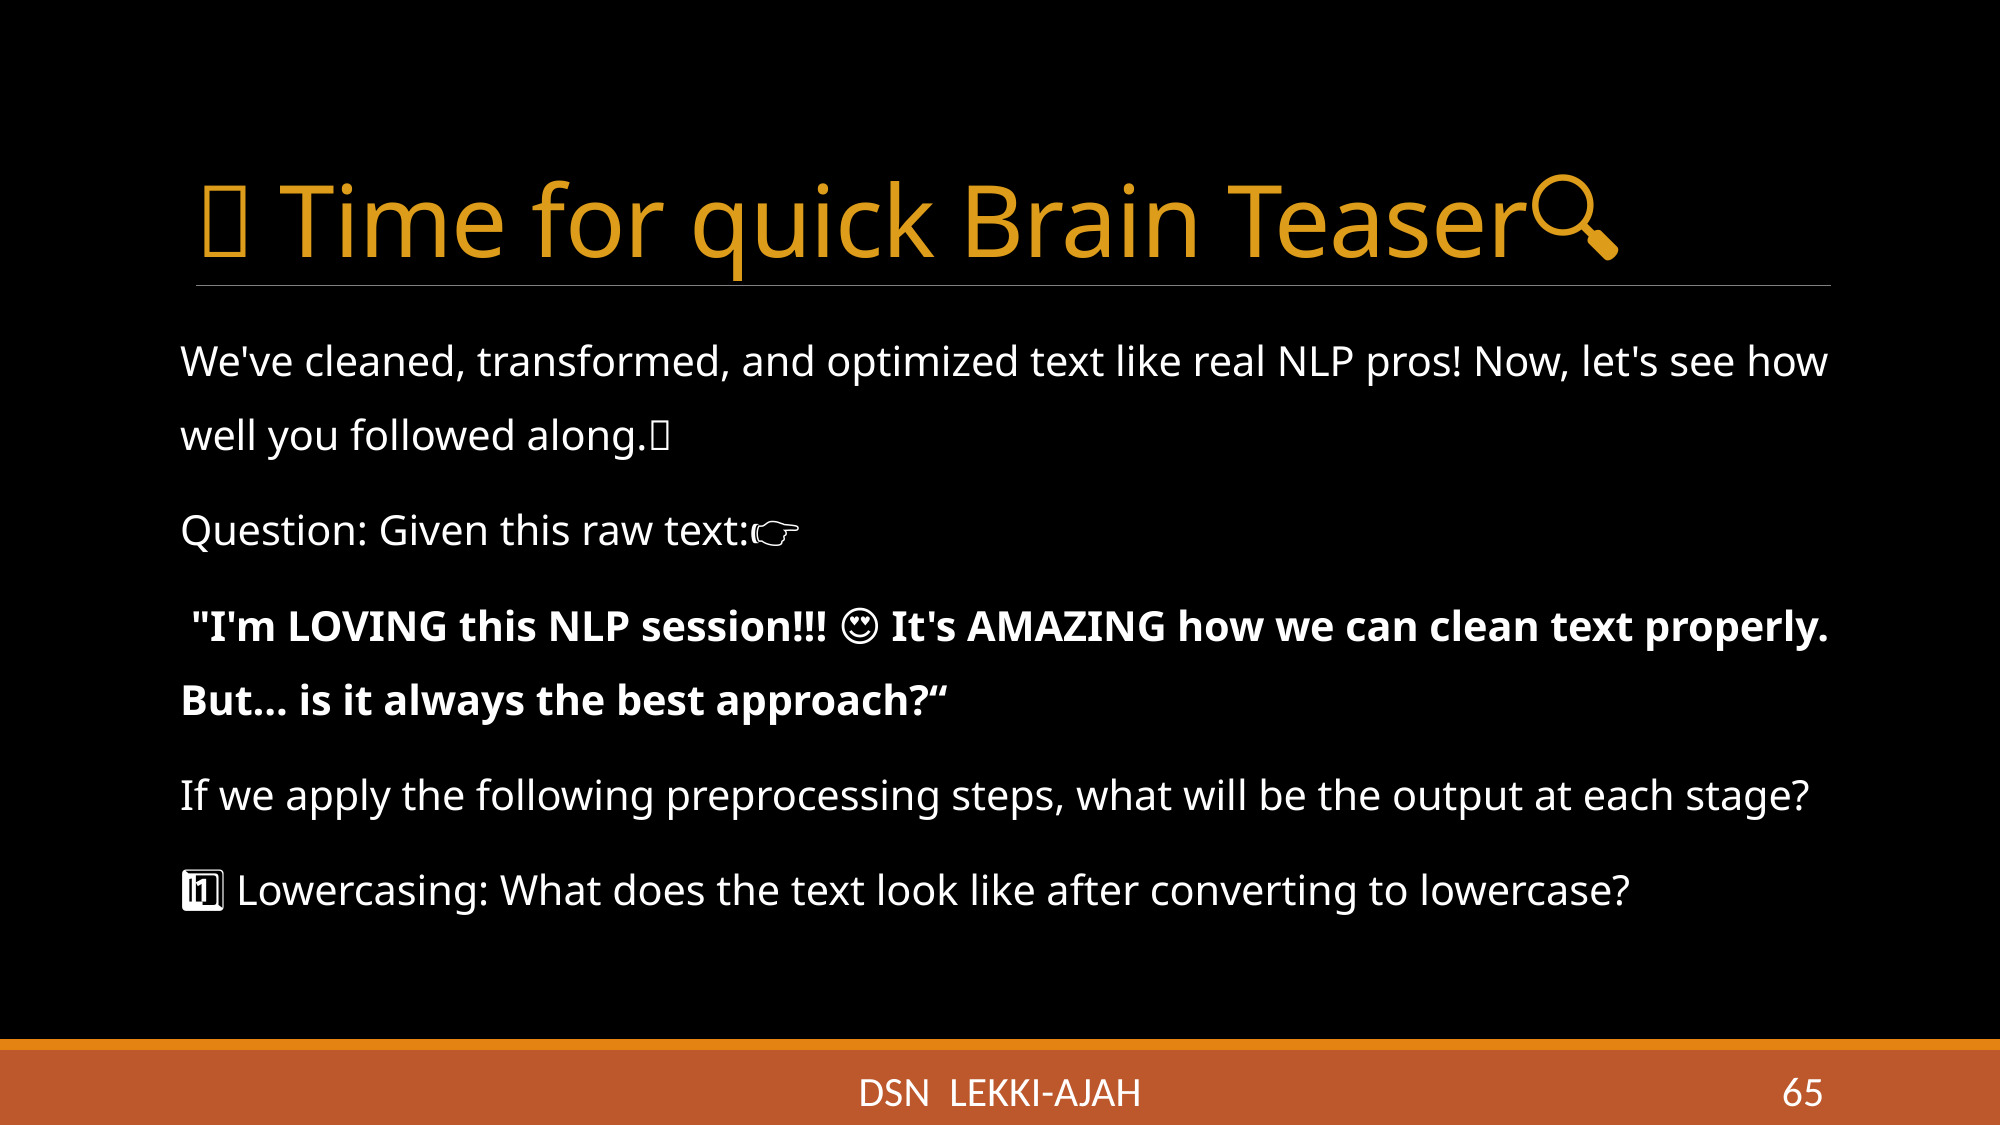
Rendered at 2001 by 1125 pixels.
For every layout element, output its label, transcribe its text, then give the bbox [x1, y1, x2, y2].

list We've cleaned, transformed, and optimized text like real NLP pros! Now, let's see how well you followed along.🧐 Question: Given this raw text:👉 "I'm LOVING this NLP session!!! 😍🔥 It's AMAZING how we can clean text properly. But... is it always the best approach?“ If we apply the following preprocessing steps, what will be the output at each stage? 1️⃣ Lowercasing: What does the text look like after converting to lowercase? [180, 302, 1830, 969]
text_box [277, 969, 933, 1054]
title 🧠 Time for quick Brain Teaser🔍 [180, 47, 1830, 285]
footer DSN LEKKI-AJAH [604, 1059, 1396, 1120]
slide_number 65 [1624, 1059, 1840, 1120]
